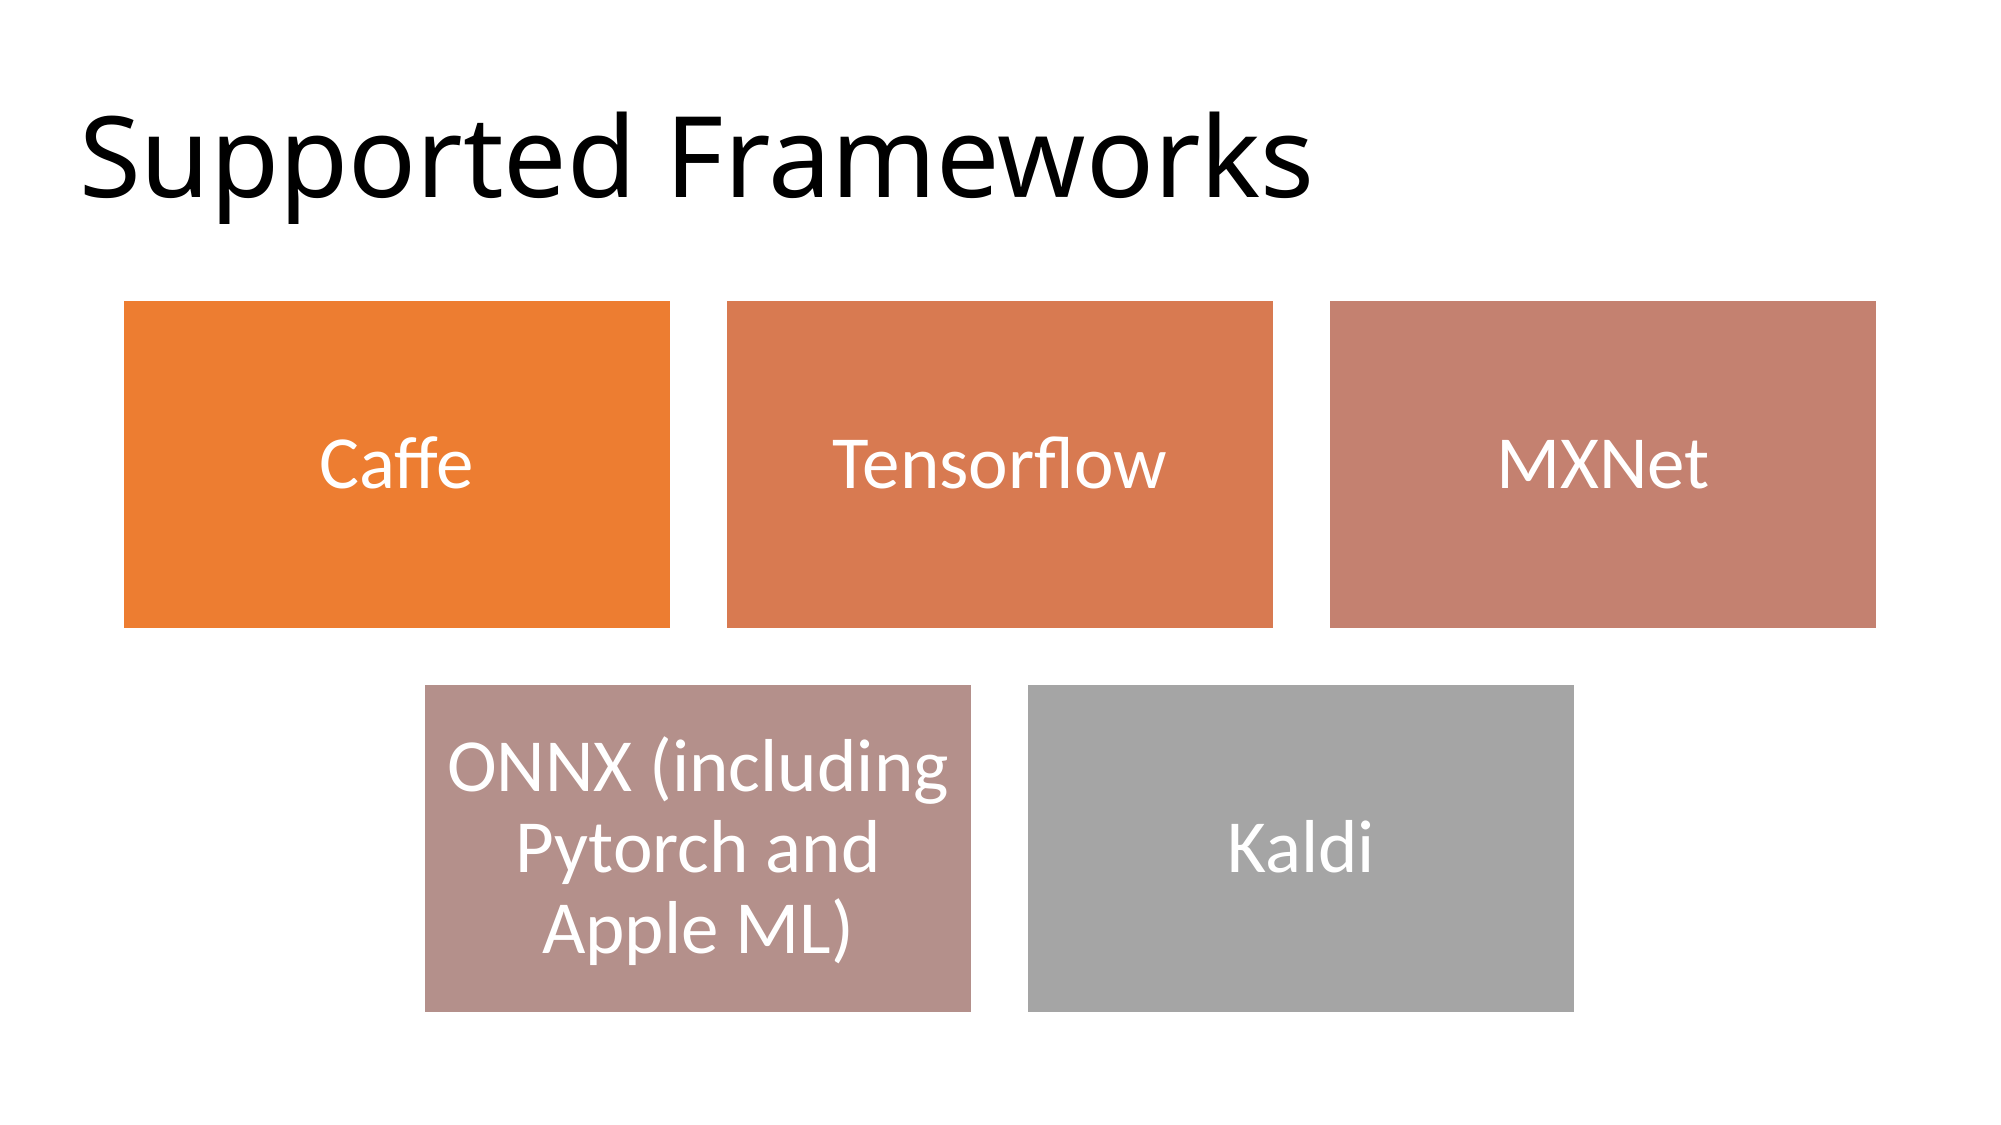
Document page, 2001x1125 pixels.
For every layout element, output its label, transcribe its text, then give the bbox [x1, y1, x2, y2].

title Supported Frameworks [64, 52, 1936, 271]
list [64, 299, 1936, 1014]
